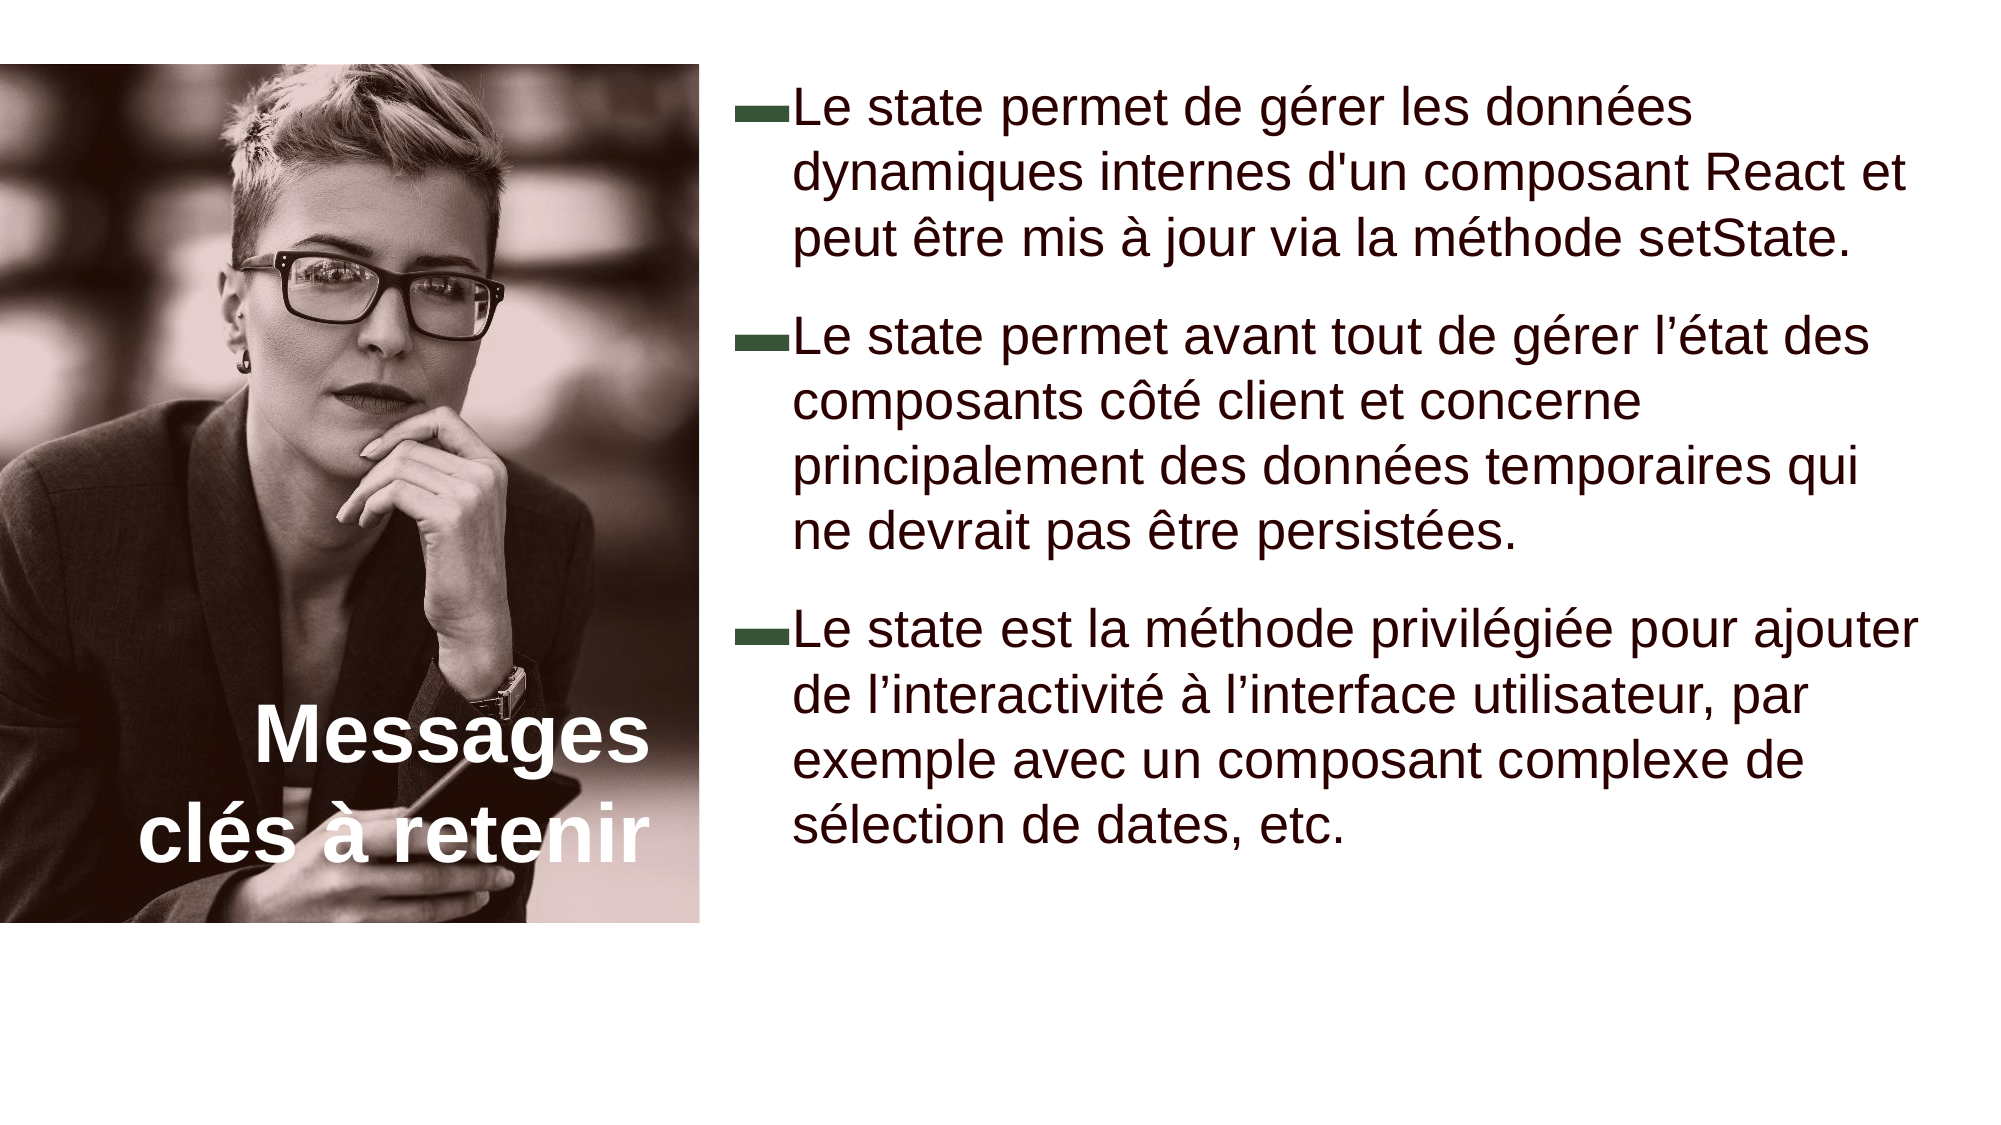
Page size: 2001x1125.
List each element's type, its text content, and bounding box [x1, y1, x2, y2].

picture [0, 64, 699, 923]
title Messages clés à retenir [96, 661, 652, 997]
list Le state permet de gérer les données dynamiques internes d'un composant React et peut être mis à jour via la méthode setState. Le state permet avant tout de gérer l’état des composants côté client et concerne principalement des données temporaires qui ne devrait pas être persistées. Le state est la méthode privilégiée pour ajouter de l’interactivité à l’interface utilisateur, par exemple avec un composant complexe de sélection de dates, etc. [720, 64, 1938, 986]
